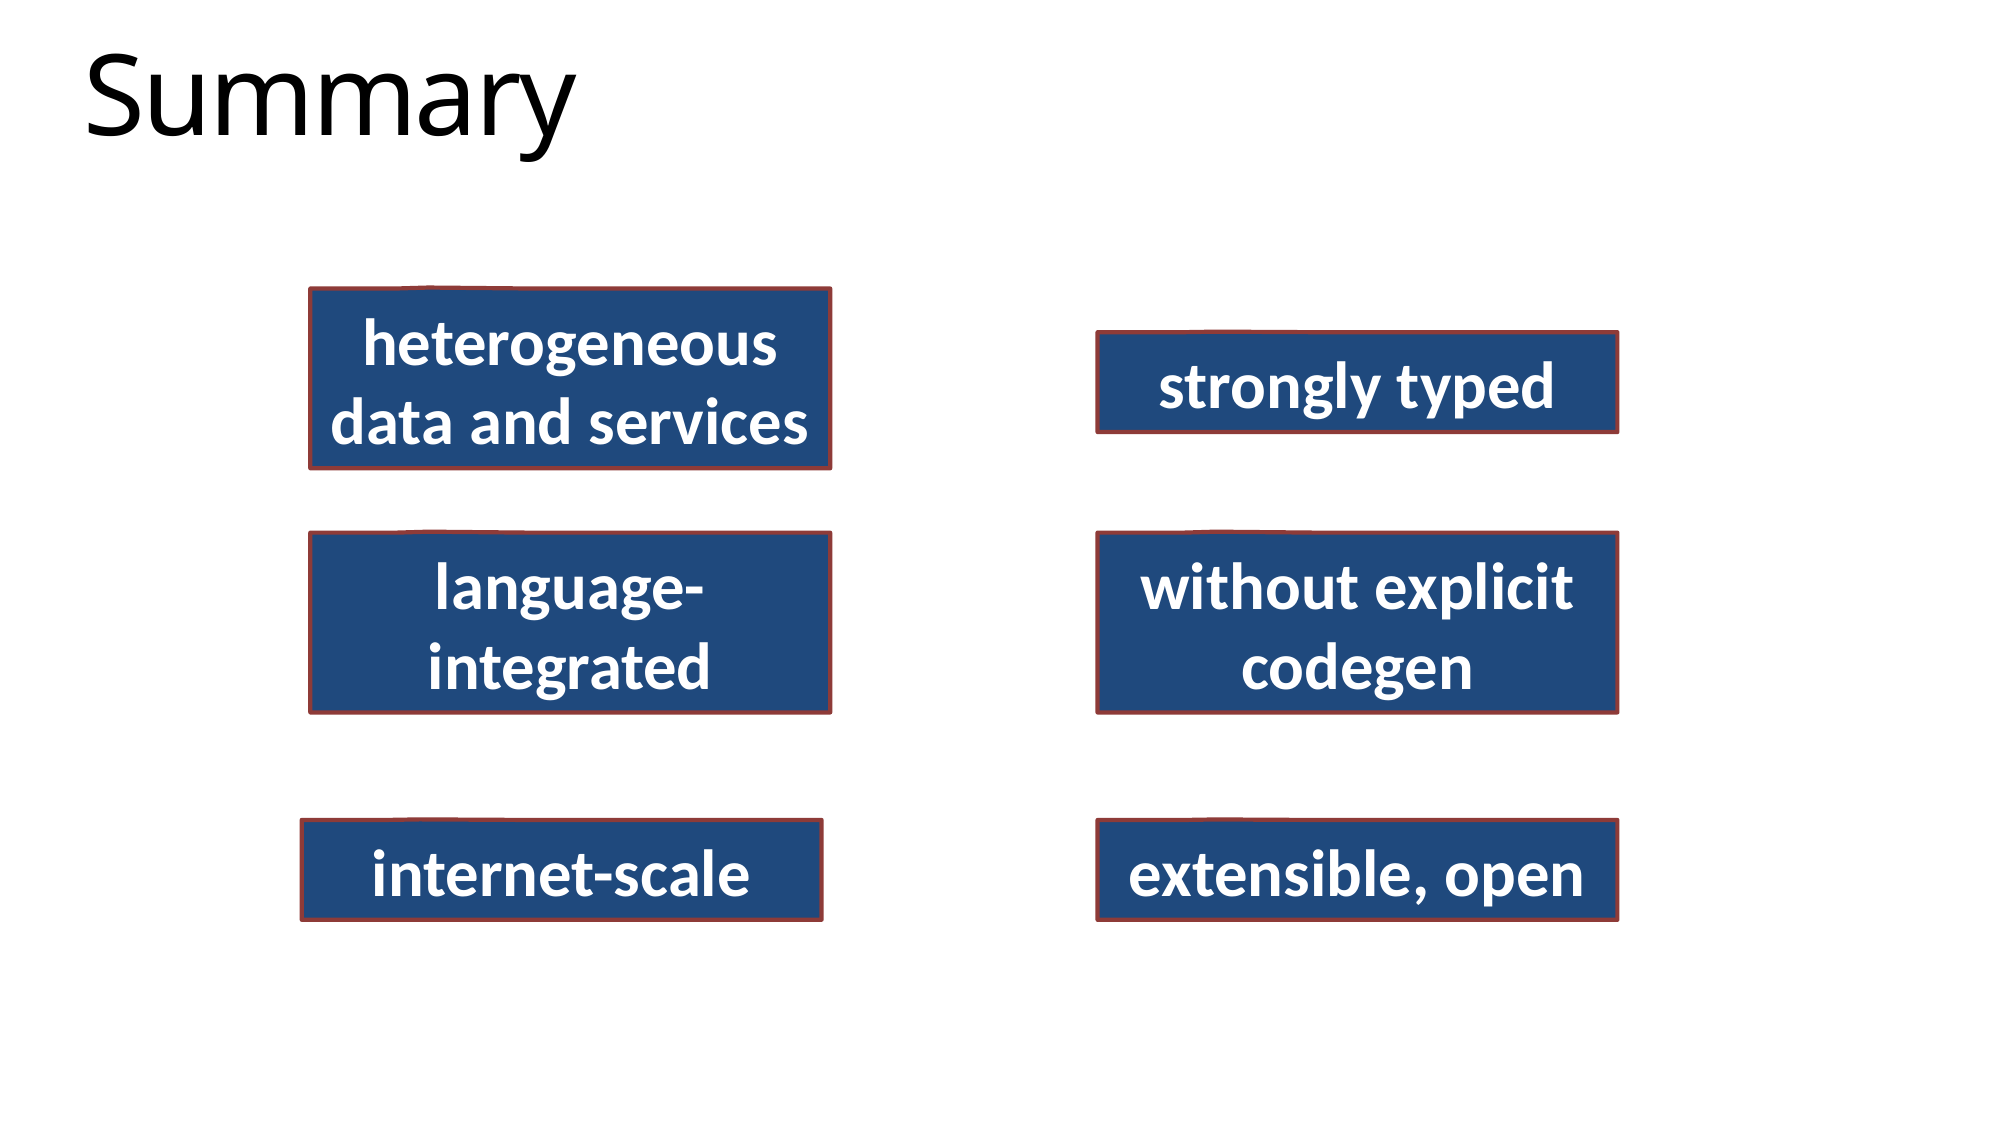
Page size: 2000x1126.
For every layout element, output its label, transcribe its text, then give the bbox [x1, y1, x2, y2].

text_box without explicit codegen [1095, 529, 1620, 715]
text_box language-integrated [308, 529, 833, 715]
title Summary [83, 37, 1916, 161]
text_box heterogeneous data and services [308, 285, 833, 471]
text_box internet-scale [299, 817, 824, 922]
text_box extensible, open [1095, 817, 1620, 922]
text_box strongly typed [1095, 329, 1620, 435]
